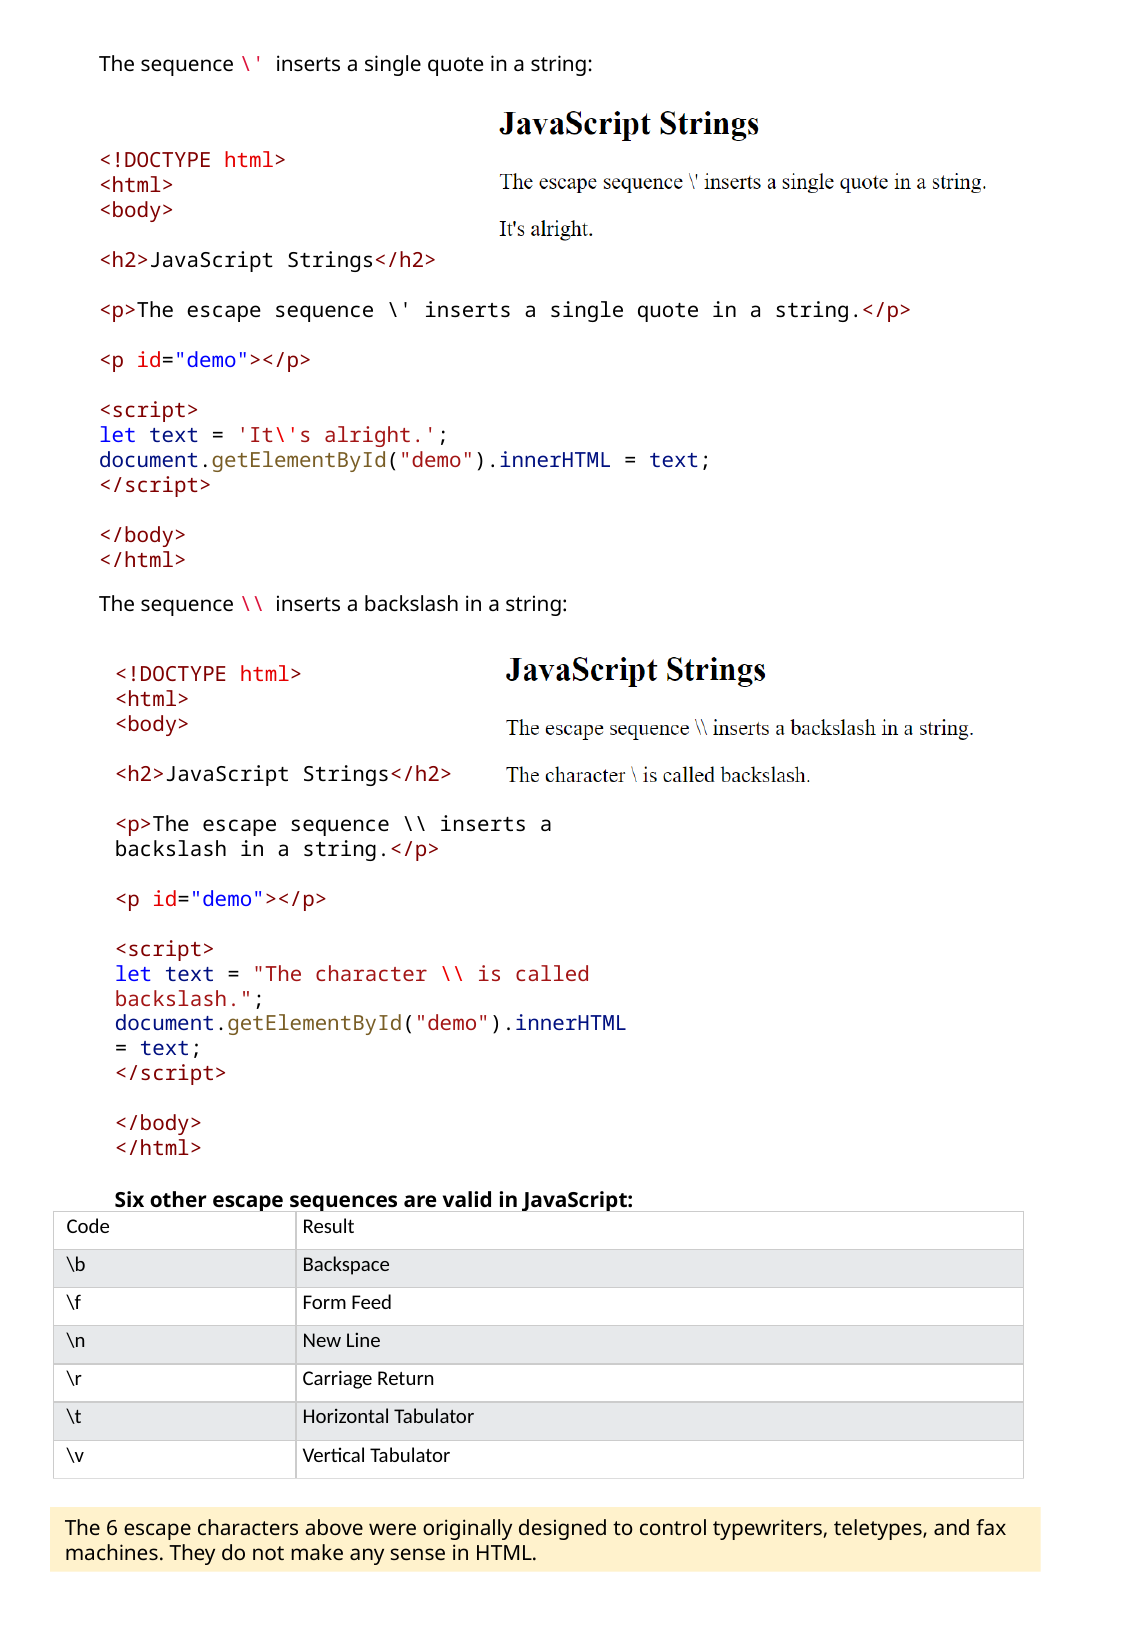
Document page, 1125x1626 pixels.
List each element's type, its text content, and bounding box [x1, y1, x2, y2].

text_box Six other escape sequences are valid in JavaScript: [99, 1179, 1088, 1219]
text_box The 6 escape characters above were originally designed to control typewriters, teletypes, and fax machines. They do not make any sense in HTML. [50, 1507, 1041, 1572]
table_cell New Line [297, 1326, 1023, 1363]
table_header Result [297, 1212, 1023, 1249]
table_header Code [54, 1212, 295, 1249]
table_cell Vertical Tabulator [297, 1441, 1023, 1478]
table_cell \r [54, 1365, 295, 1401]
text_box The sequence \\ inserts a backslash in a string: [84, 583, 736, 624]
table_cell Horizontal Tabulator [297, 1403, 1023, 1440]
text_box <!DOCTYPE html> <html> <body> <h2>JavaScript Strings</h2> <p>The escape sequence \\ inserts a backslash in a string.</p> <p id="demo"></p> <script> let text = "The character \\ is called backslash."; document.getElementById("demo").innerHTML = text; </script> </body> </html> [99, 652, 663, 1168]
table_cell \v [54, 1441, 295, 1478]
table_cell \t [54, 1403, 295, 1440]
text_box <!DOCTYPE html> <html> <body> <h2>JavaScript Strings</h2> <p>The escape sequence \' inserts a single quote in a string.</p> <p id="demo"></p> <script> let text = 'It\'s alright.'; document.getElementById("demo").innerHTML = text; </script> </body> </html> [84, 139, 950, 579]
picture [499, 644, 985, 800]
table_cell \n [54, 1326, 295, 1363]
table_cell Backspace [297, 1250, 1023, 1287]
picture [495, 98, 995, 255]
table_cell Carriage Return [297, 1365, 1023, 1401]
table_cell Form Feed [297, 1288, 1023, 1325]
table_cell \f [54, 1288, 295, 1325]
table_cell \b [54, 1250, 295, 1287]
text_box The sequence \' inserts a single quote in a string: [84, 43, 750, 133]
